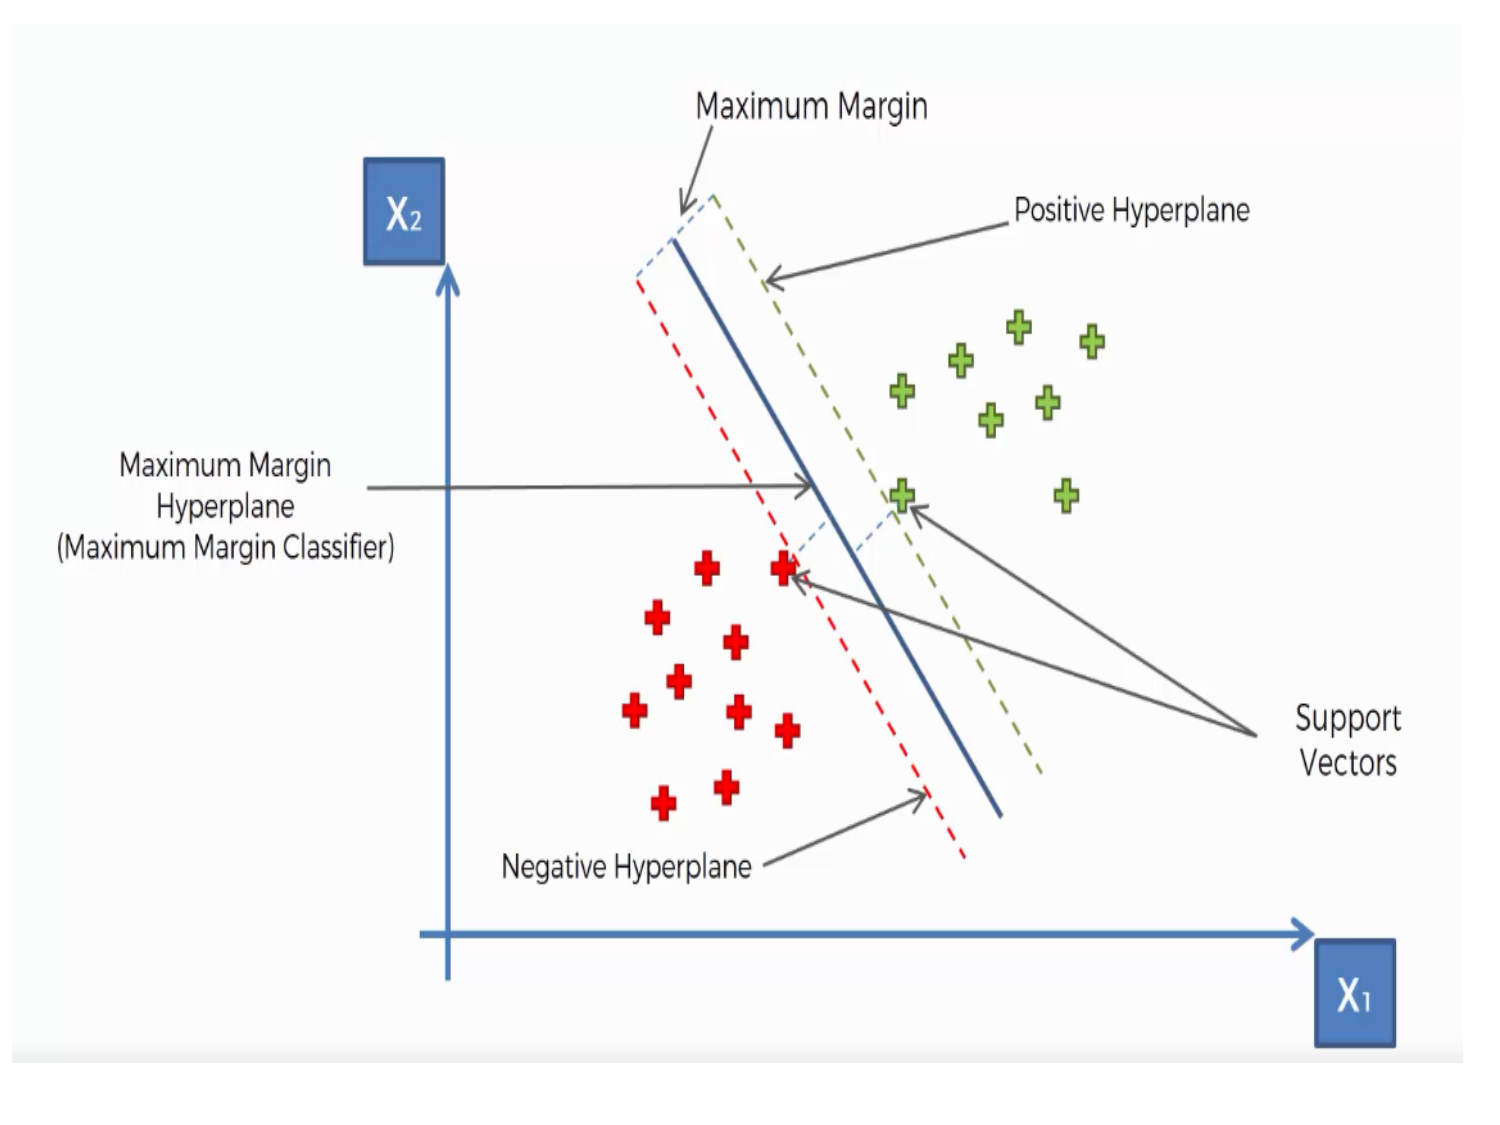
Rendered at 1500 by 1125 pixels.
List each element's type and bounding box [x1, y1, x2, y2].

picture [12, 24, 1463, 1063]
